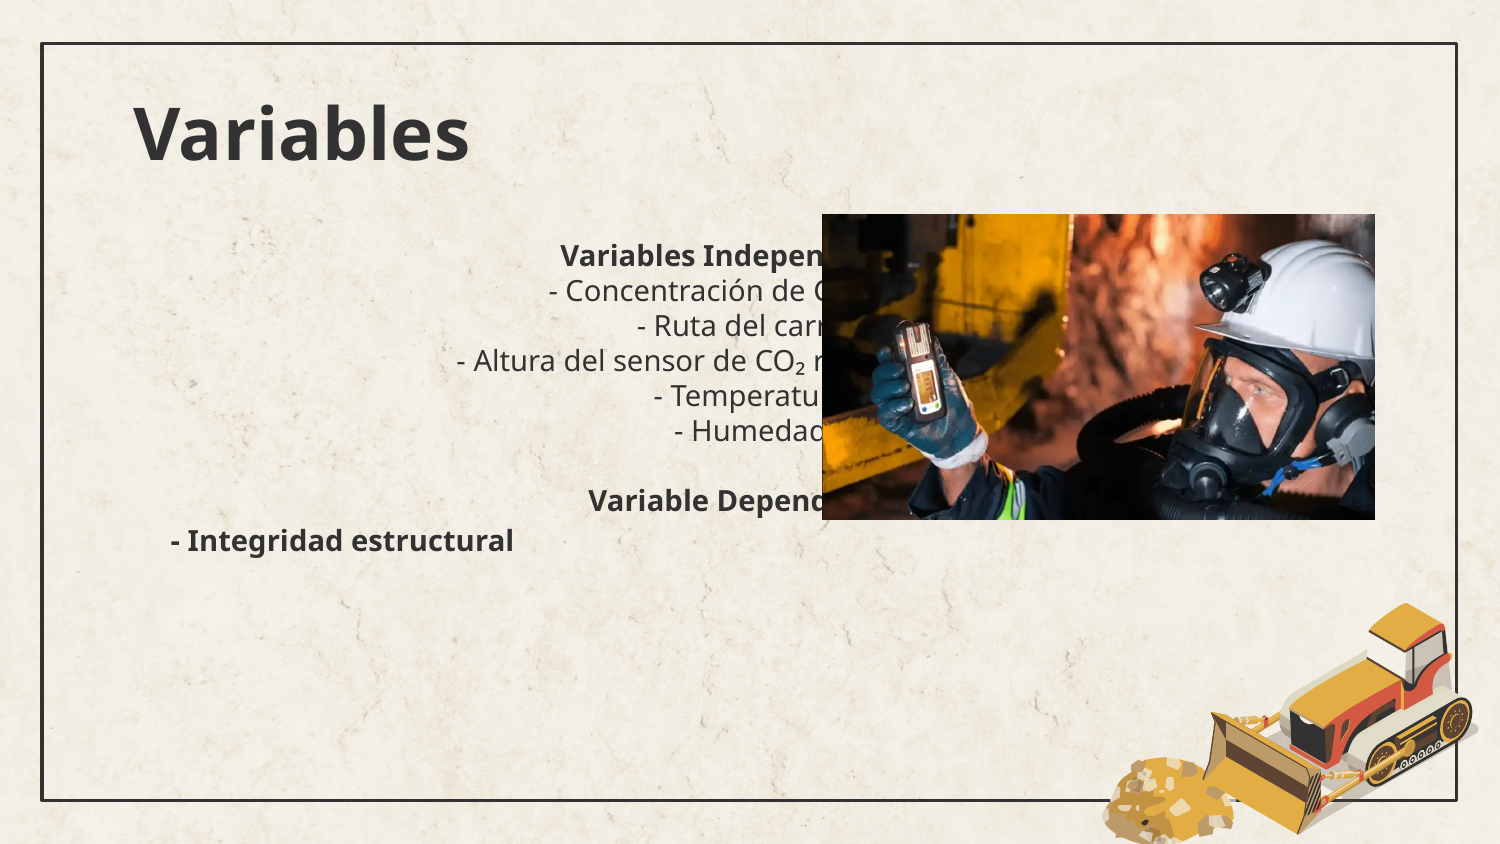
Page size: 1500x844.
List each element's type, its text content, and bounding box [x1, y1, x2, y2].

title Variables [118, 72, 1382, 167]
picture [822, 213, 1375, 520]
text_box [1202, 602, 1479, 836]
subtitle Variables Independientes: - Concentración de CO₂ (ppm) - Ruta del carrito - Altura del sensor de CO₂ respecto al suelo - Temperatura - Humedad Variable Dependiente: - Integridad estructural [132, 222, 1369, 769]
